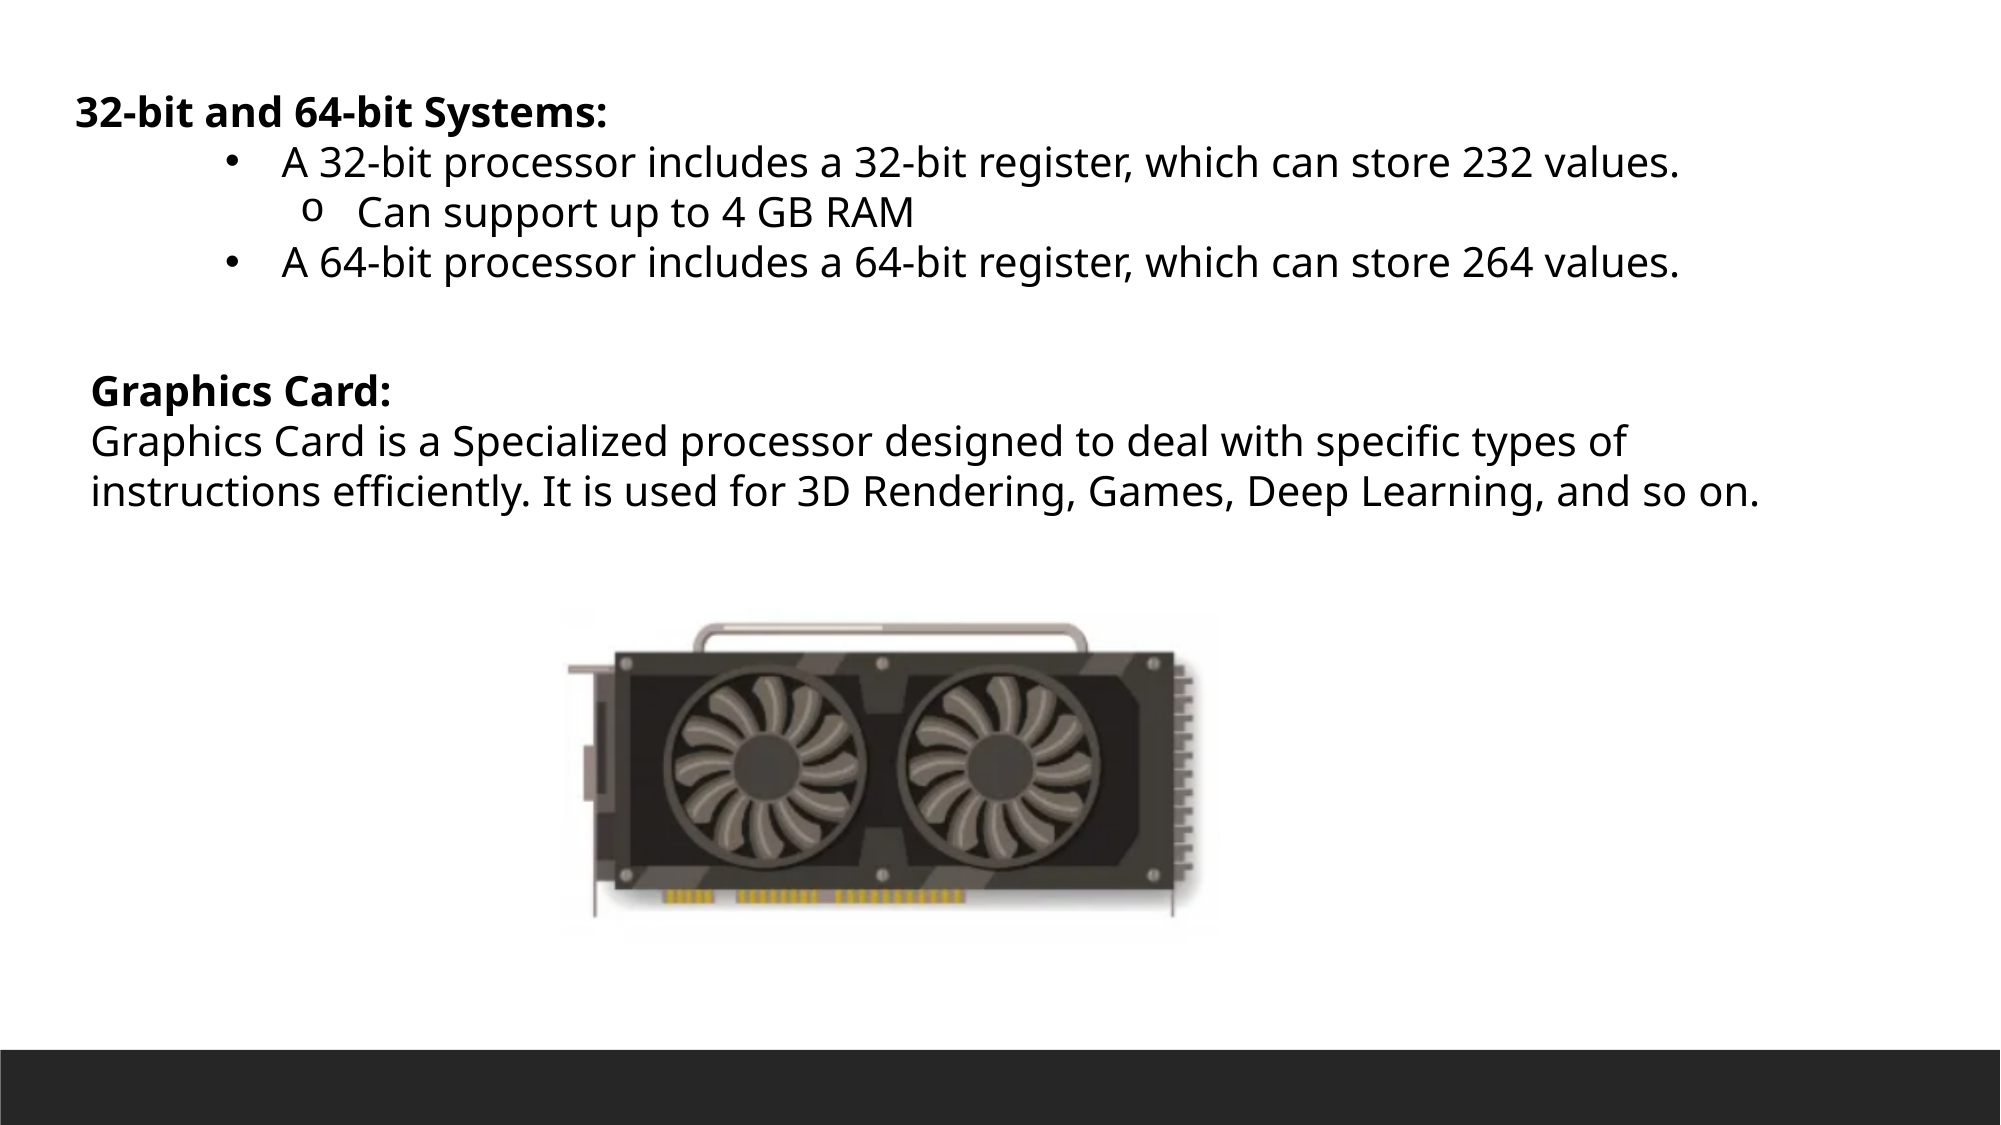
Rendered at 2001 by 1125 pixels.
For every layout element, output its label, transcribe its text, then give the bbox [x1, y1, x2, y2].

picture [552, 607, 1228, 947]
text_box Graphics Card: Graphics Card is a Specialized processor designed to deal with specific types of instructions efficiently. It is used for 3D Rendering, Games, Deep Learning, and so on. [75, 357, 1791, 523]
text_box 32-bit and 64-bit Systems: A 32-bit processor includes a 32-bit register, which can store 232 values. Can support up to 4 GB RAM A 64-bit processor includes a 64-bit register, which can store 264 values. [60, 78, 1917, 294]
